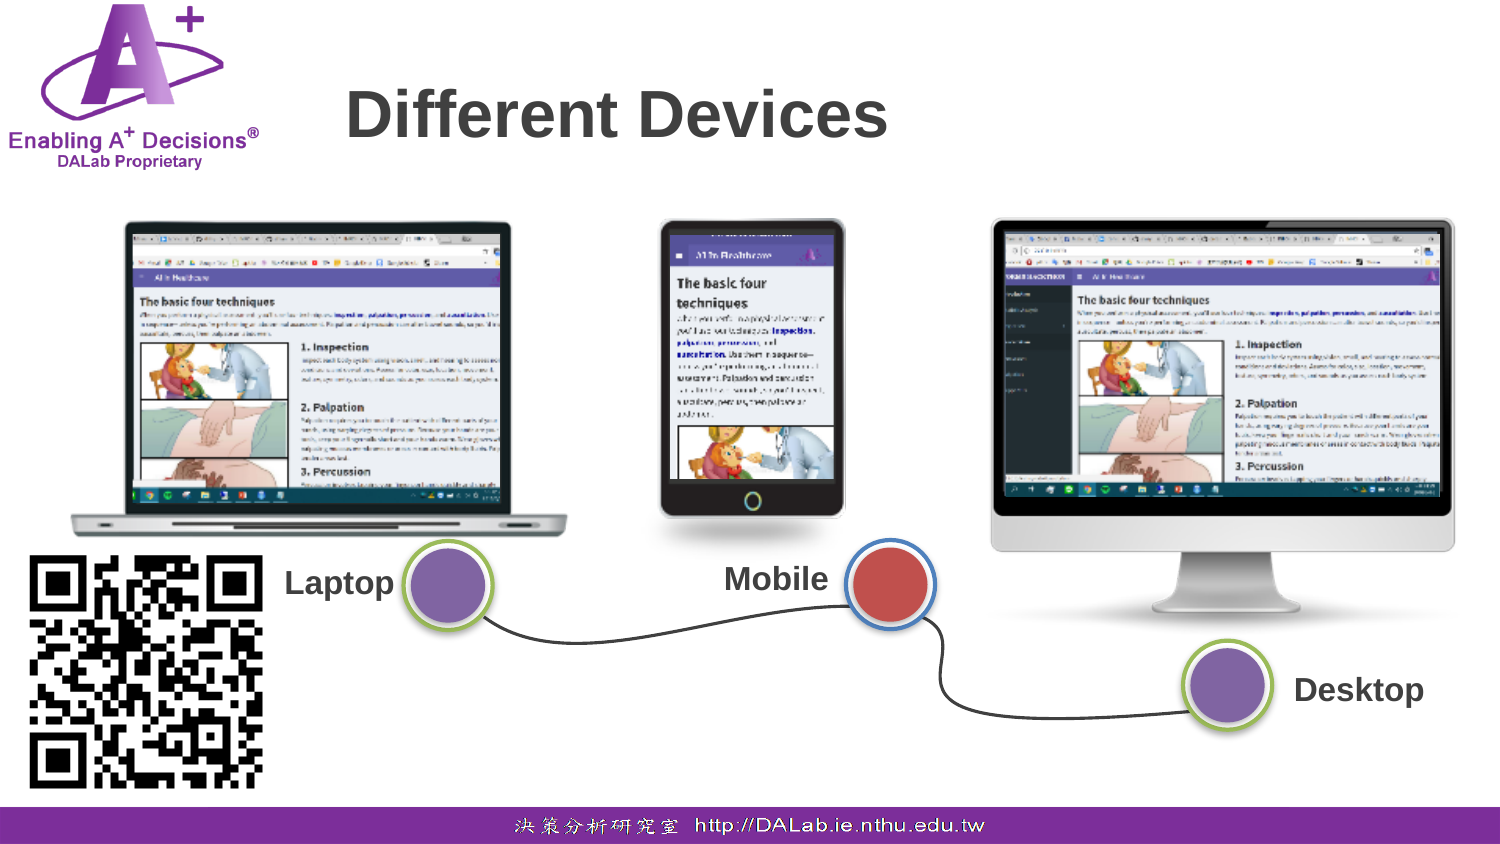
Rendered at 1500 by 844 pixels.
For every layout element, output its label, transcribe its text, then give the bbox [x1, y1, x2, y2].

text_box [403, 540, 493, 631]
picture [986, 215, 1460, 636]
text_box Laptop [282, 554, 398, 609]
text_box Desktop [1276, 660, 1440, 716]
text_box Mobile [703, 549, 840, 605]
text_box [1182, 640, 1273, 730]
picture [0, 0, 272, 172]
picture [0, 805, 1500, 844]
text_box Different Devices [330, 0, 1108, 224]
picture [0, 185, 885, 802]
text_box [845, 539, 936, 630]
text_box [498, 605, 1177, 720]
